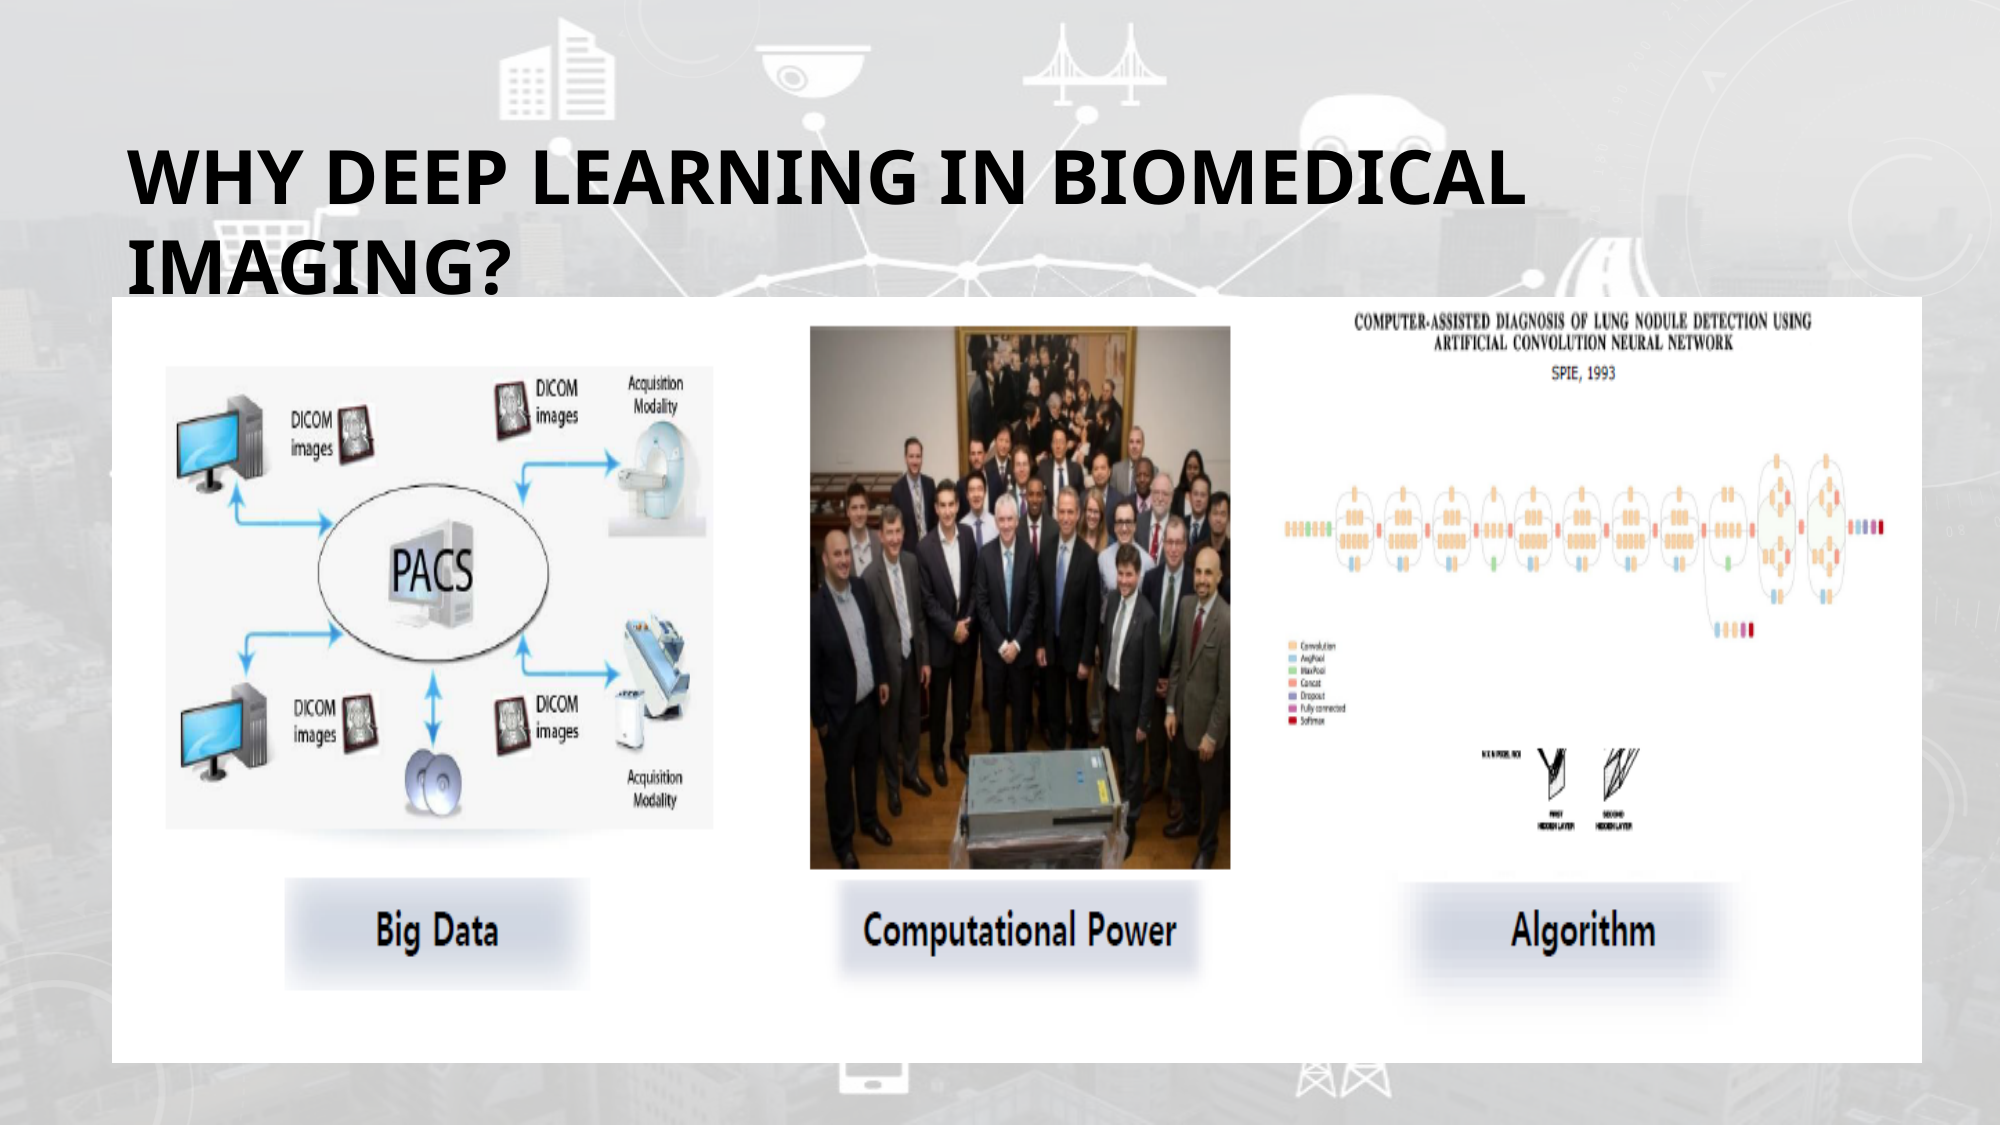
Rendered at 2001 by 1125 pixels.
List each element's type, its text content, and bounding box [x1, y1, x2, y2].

title Why deep learning in biomedical imaging? [112, 99, 1775, 297]
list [112, 297, 1922, 1064]
picture [0, 0, 2000, 1125]
